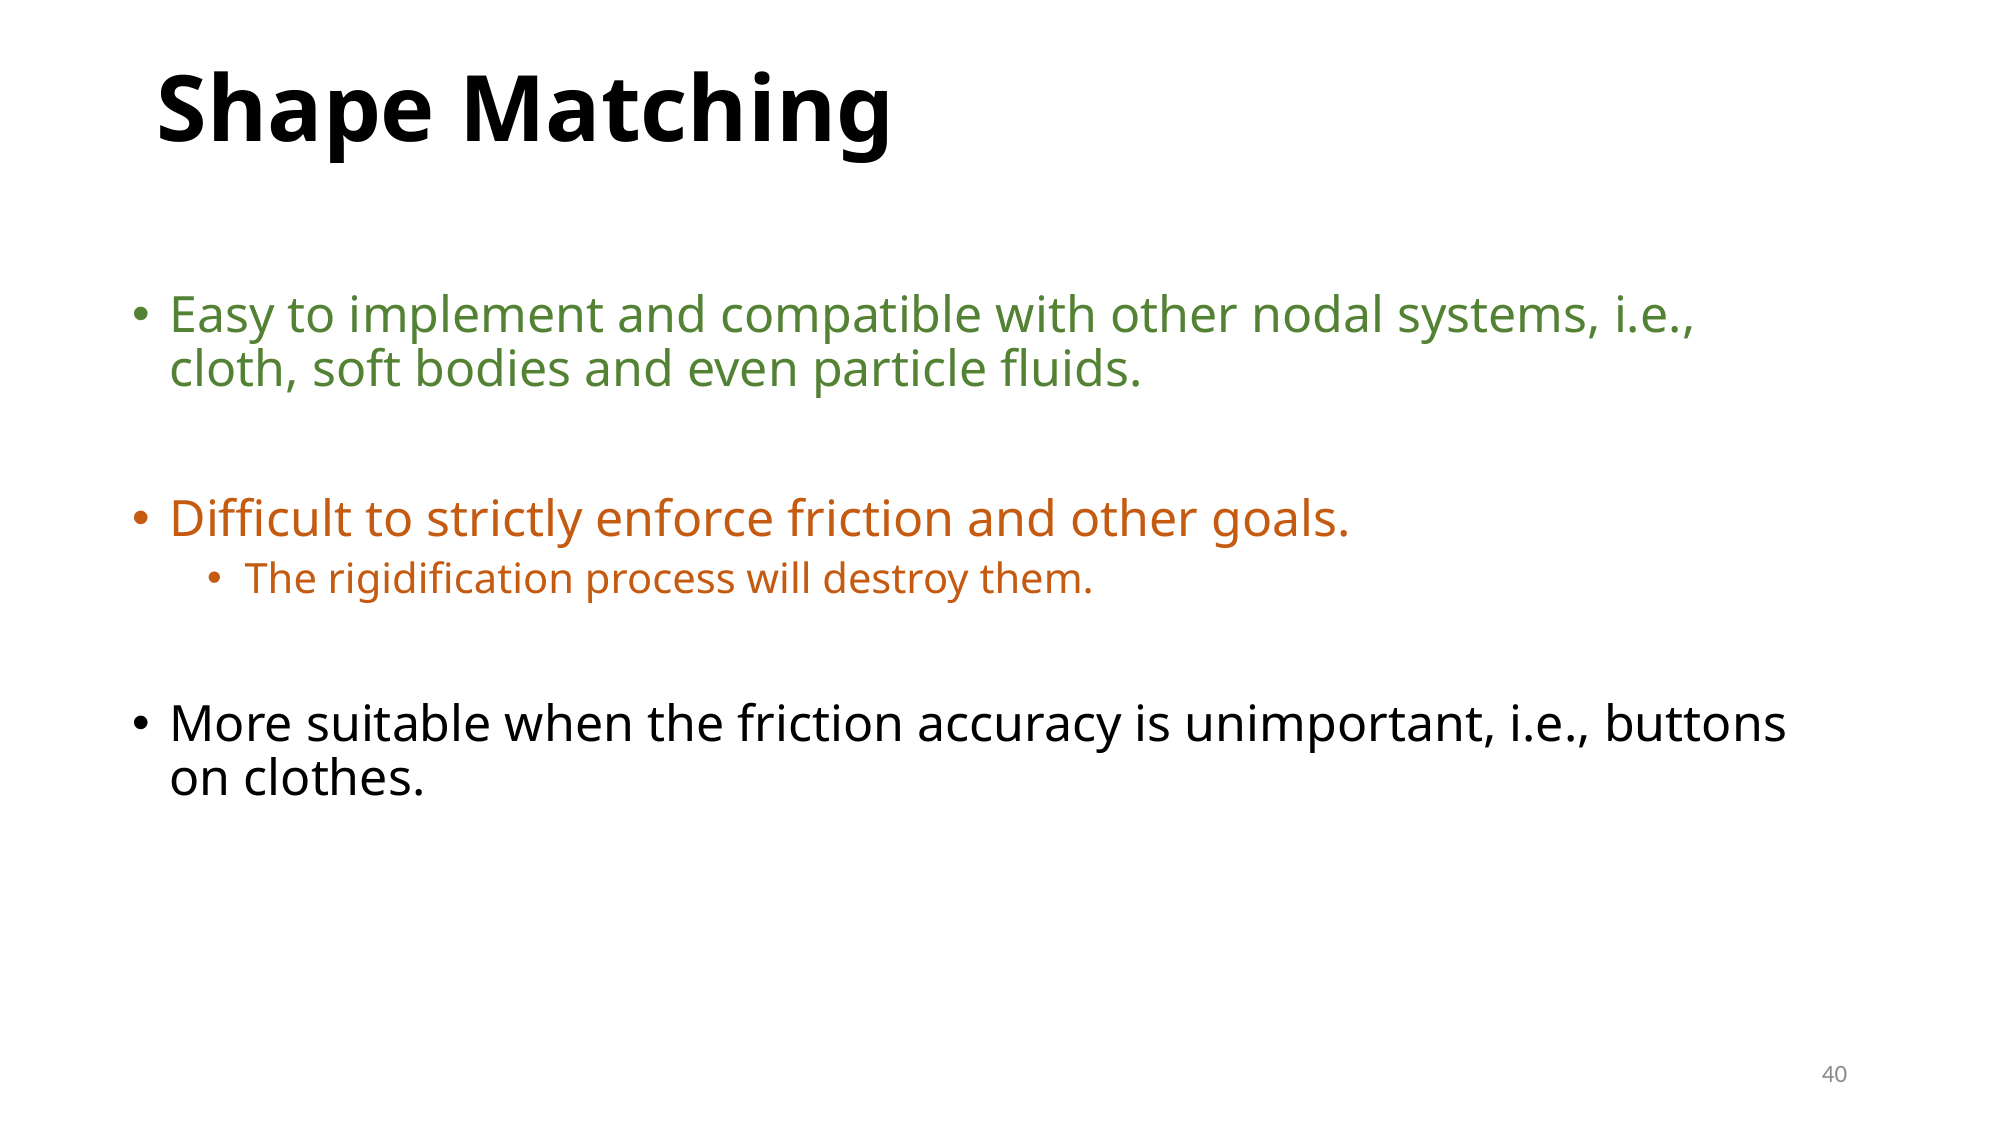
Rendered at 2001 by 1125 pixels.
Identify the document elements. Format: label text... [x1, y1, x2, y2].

list Easy to implement and compatible with other nodal systems, i.e., cloth, soft bodies and even particle fluids. Difficult to strictly enforce friction and other goals. The rigidification process will destroy them. More suitable when the friction accuracy is unimportant, i.e., buttons on clothes. [117, 282, 1842, 897]
slide_number 40 [1412, 1042, 1863, 1103]
title Shape Matching [141, 3, 1867, 221]
